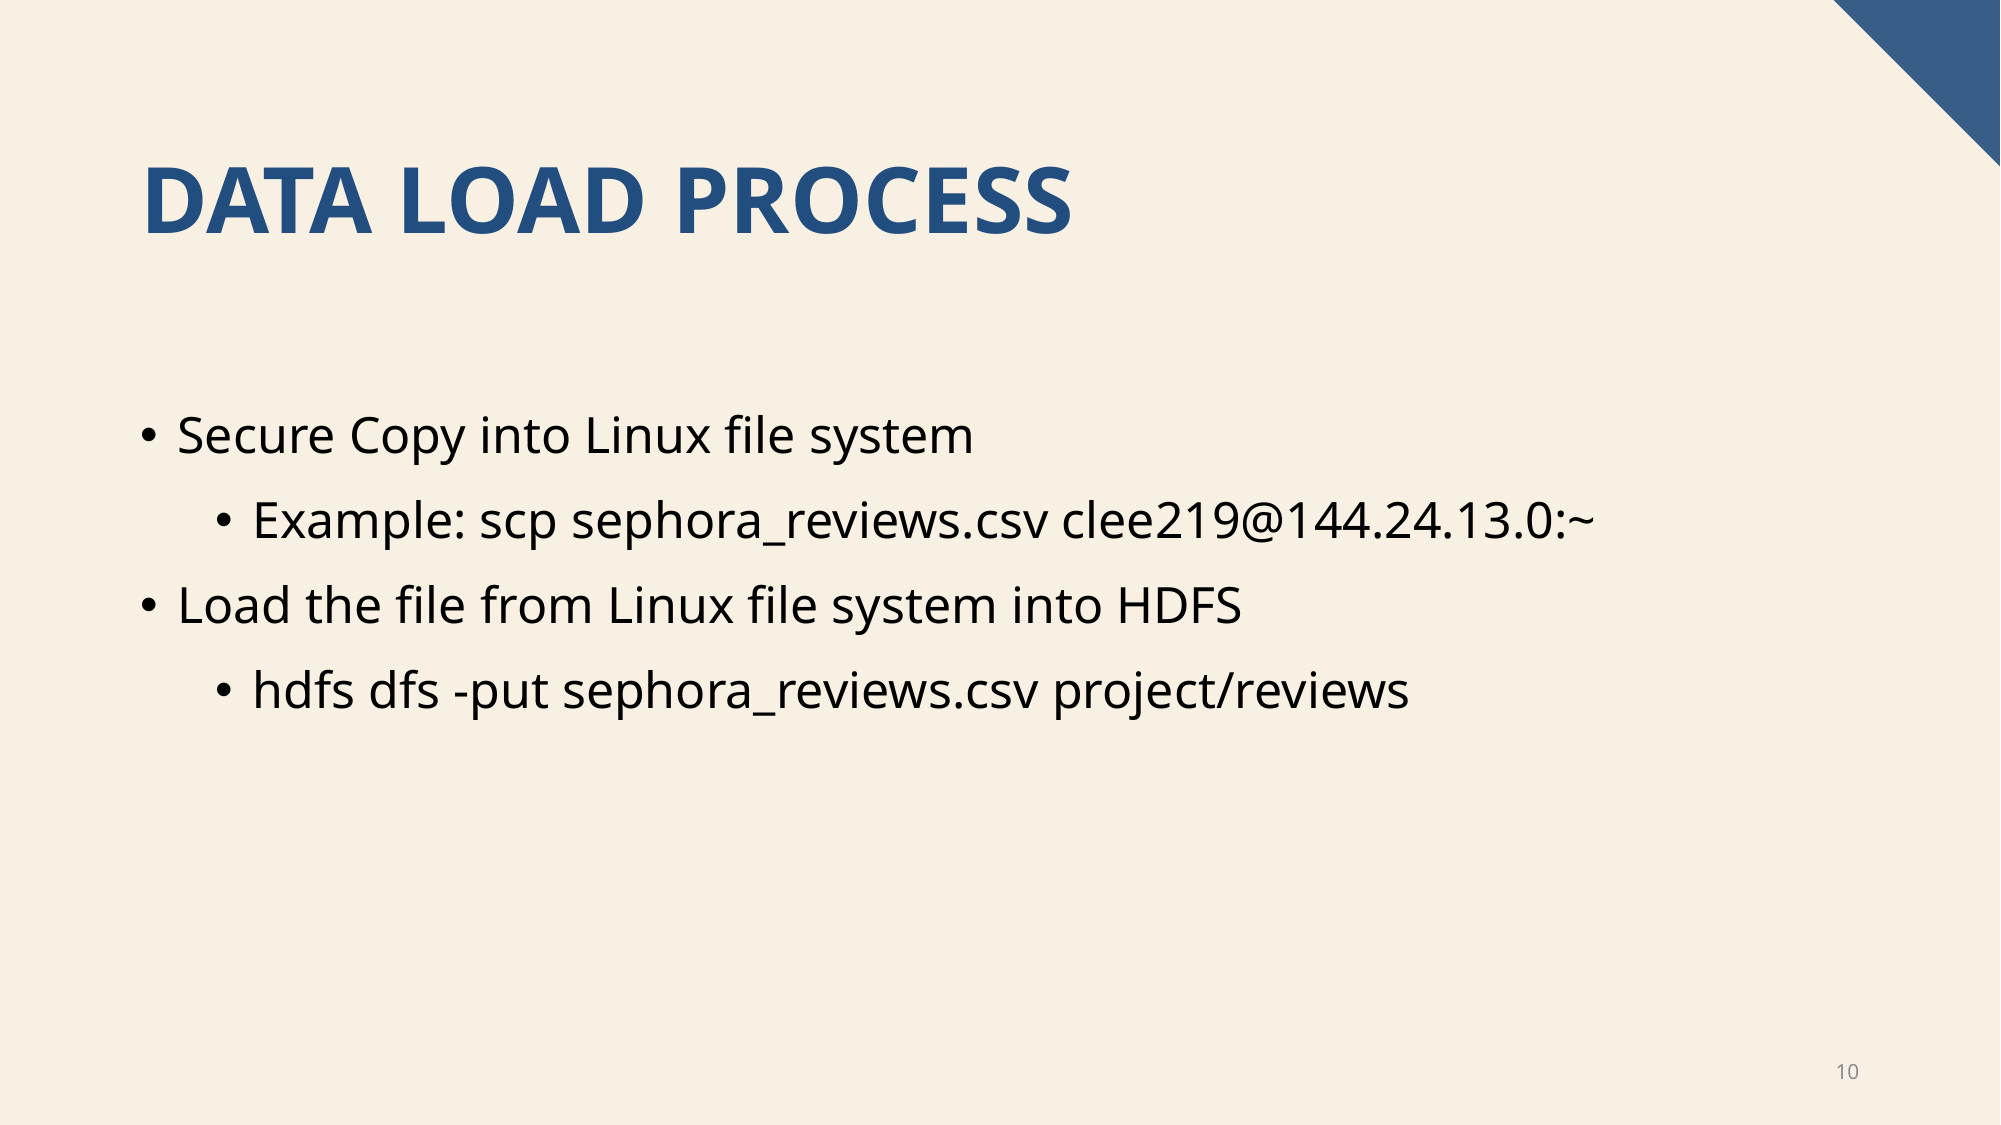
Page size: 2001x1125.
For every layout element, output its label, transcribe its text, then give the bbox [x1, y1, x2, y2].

list Secure Copy into Linux file system Example: scp sephora_reviews.csv clee219@144.24.13.0:~ Load the file from Linux file system into HDFS hdfs dfs -put sephora_reviews.csv project/reviews [125, 396, 1740, 1010]
title Data load process [125, 146, 1875, 365]
slide_number 10 [1799, 1042, 1875, 1103]
